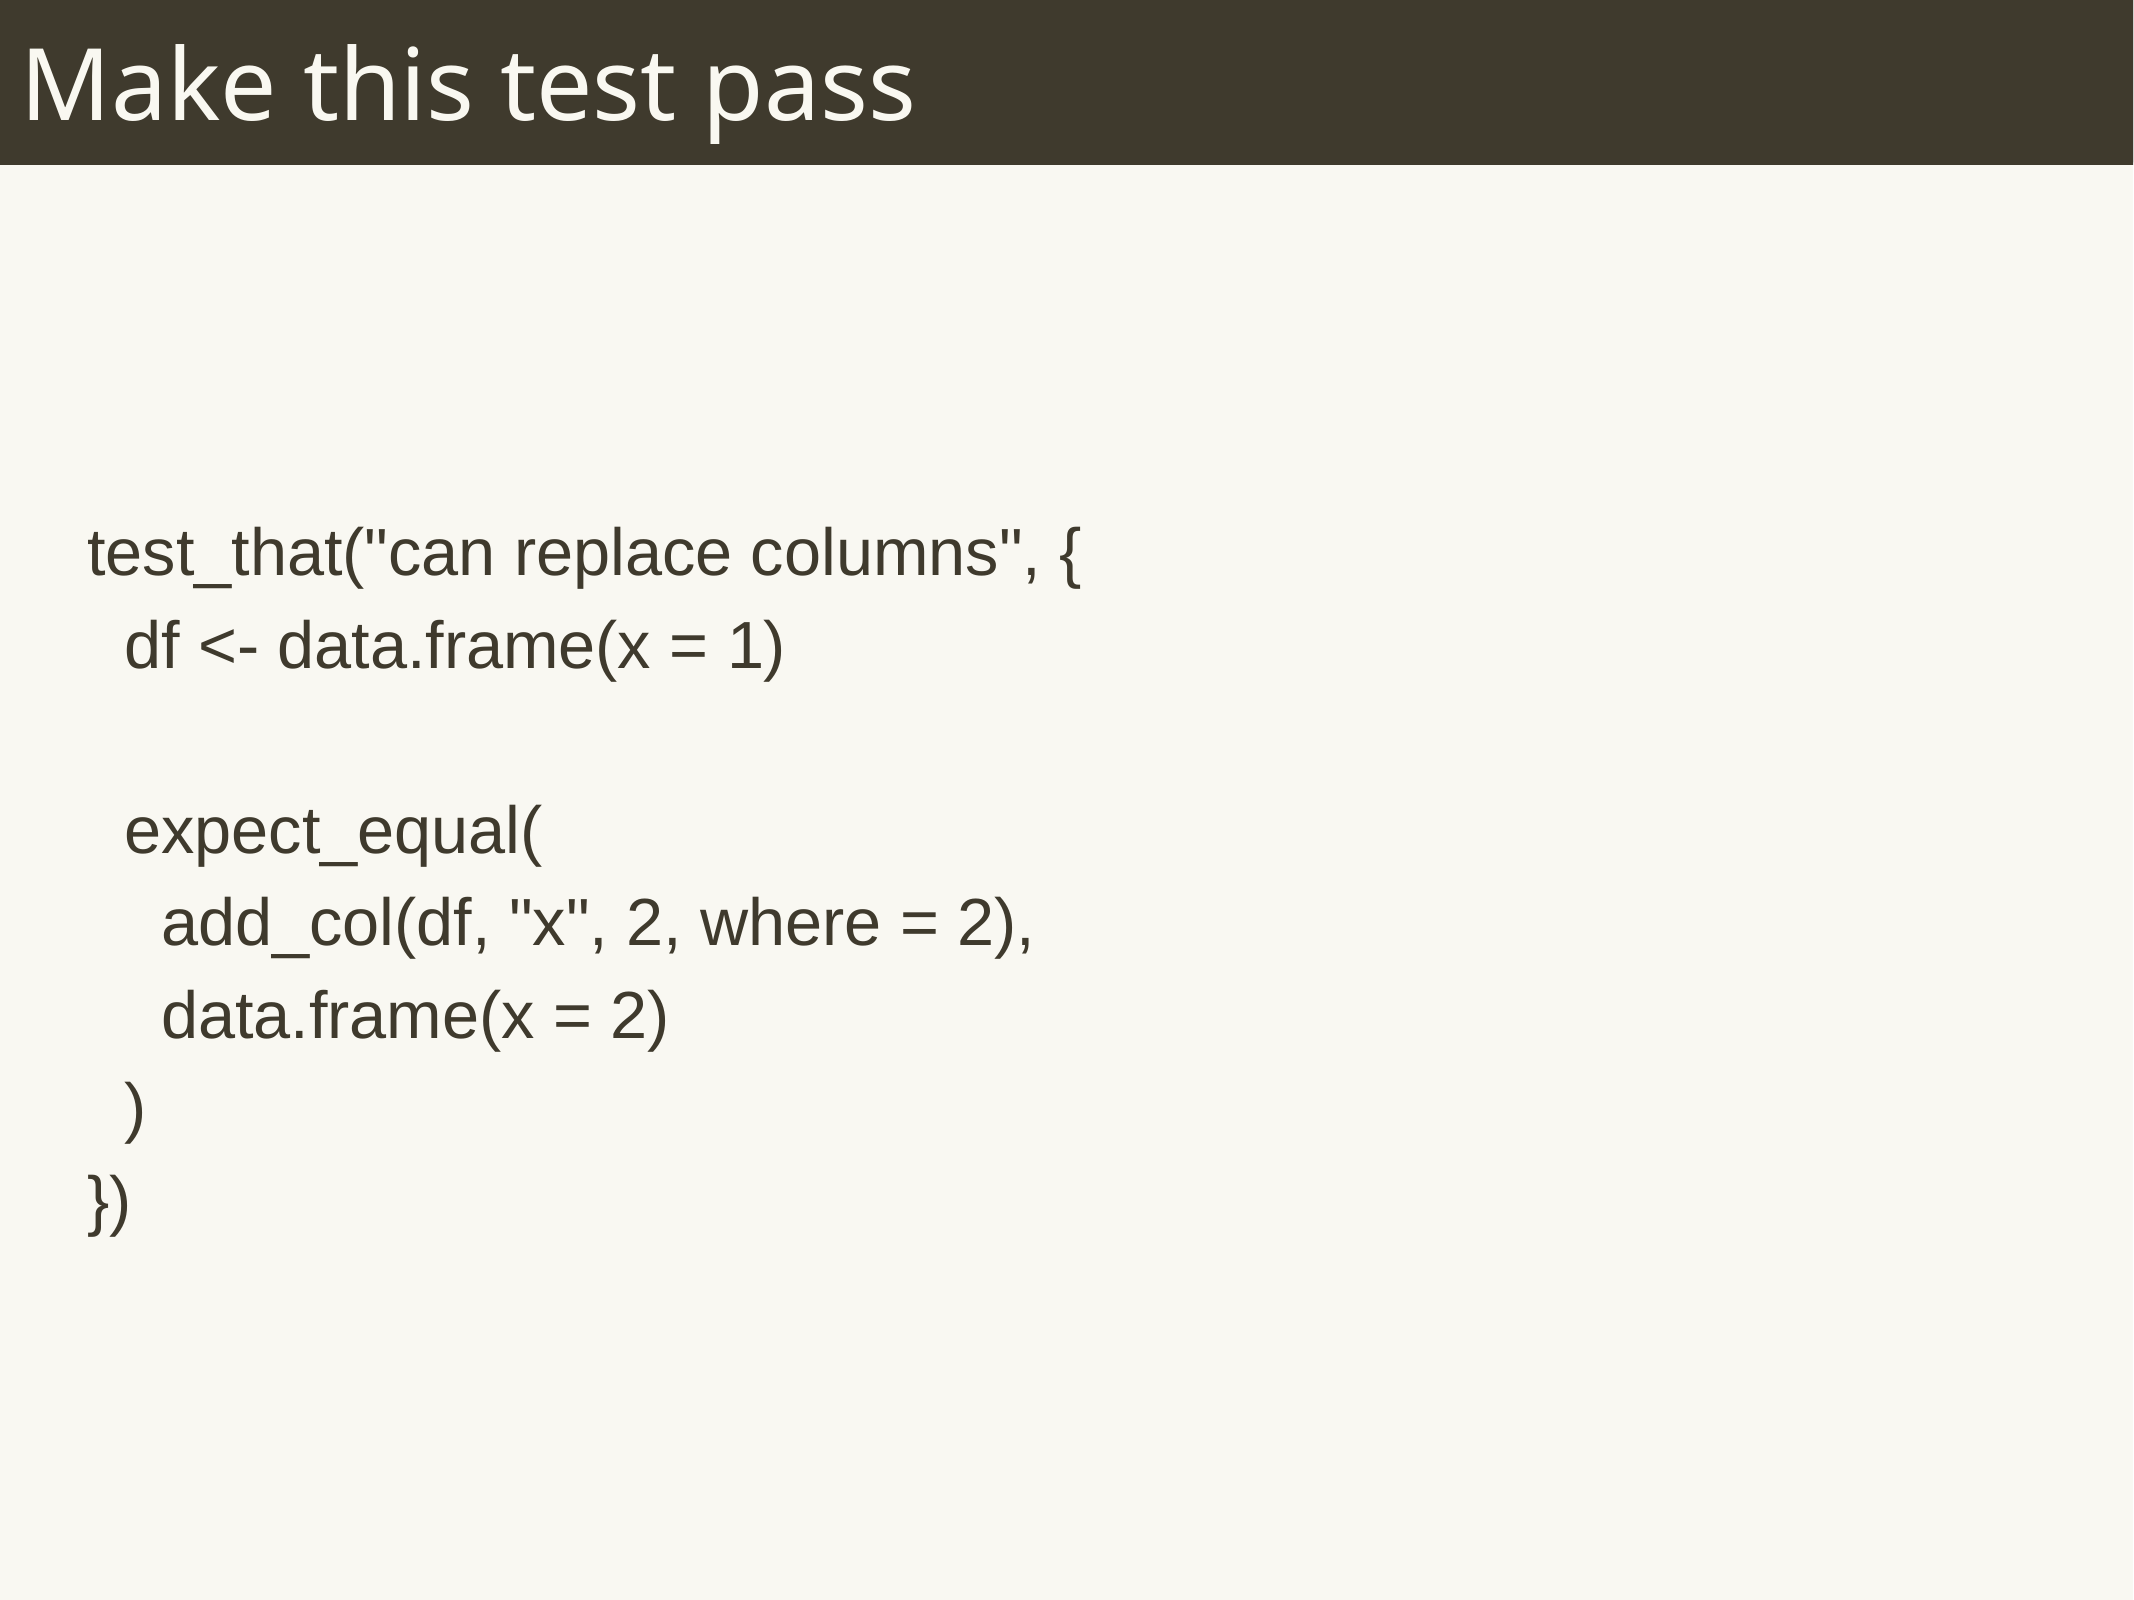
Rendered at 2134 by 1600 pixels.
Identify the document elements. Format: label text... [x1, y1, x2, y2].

title Make this test pass [0, 0, 2134, 163]
list test_that("can replace columns", { df <- data.frame(x = 1) expect_equal( add_col(df, "x", 2, where = 2), data.frame(x = 2) ) }) [78, 241, 2055, 1505]
